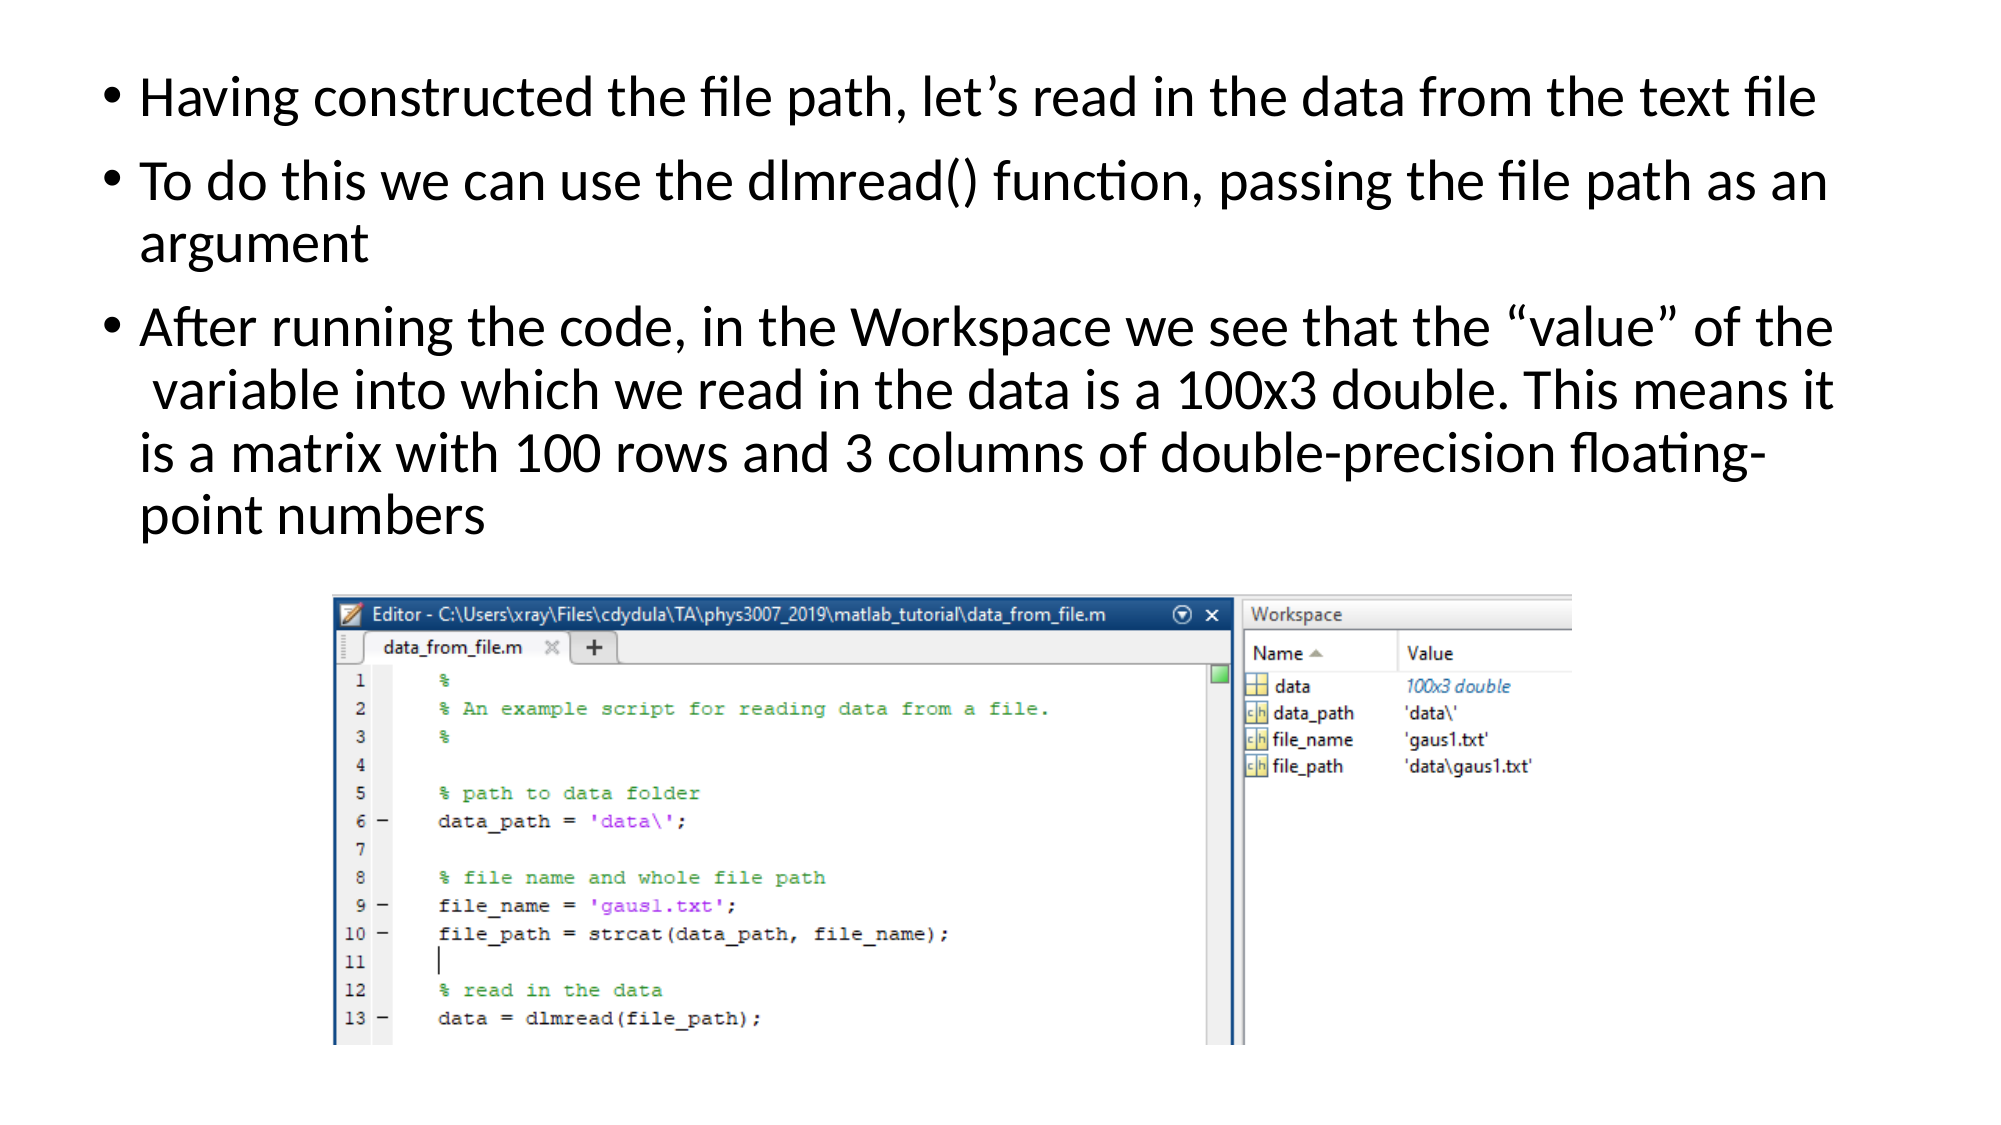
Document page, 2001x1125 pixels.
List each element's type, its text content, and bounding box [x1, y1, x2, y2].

list Having constructed the file path, let’s read in the data from the text file To do this we can use the dlmread() function, passing the file path as an argument After running the code, in the Workspace we see that the “value” of the variable into which we read in the data is a 100x3 double. This means it is a matrix with 100 rows and 3 columns of double-precision floating-point numbers [87, 58, 1861, 1014]
picture [332, 592, 1572, 1045]
